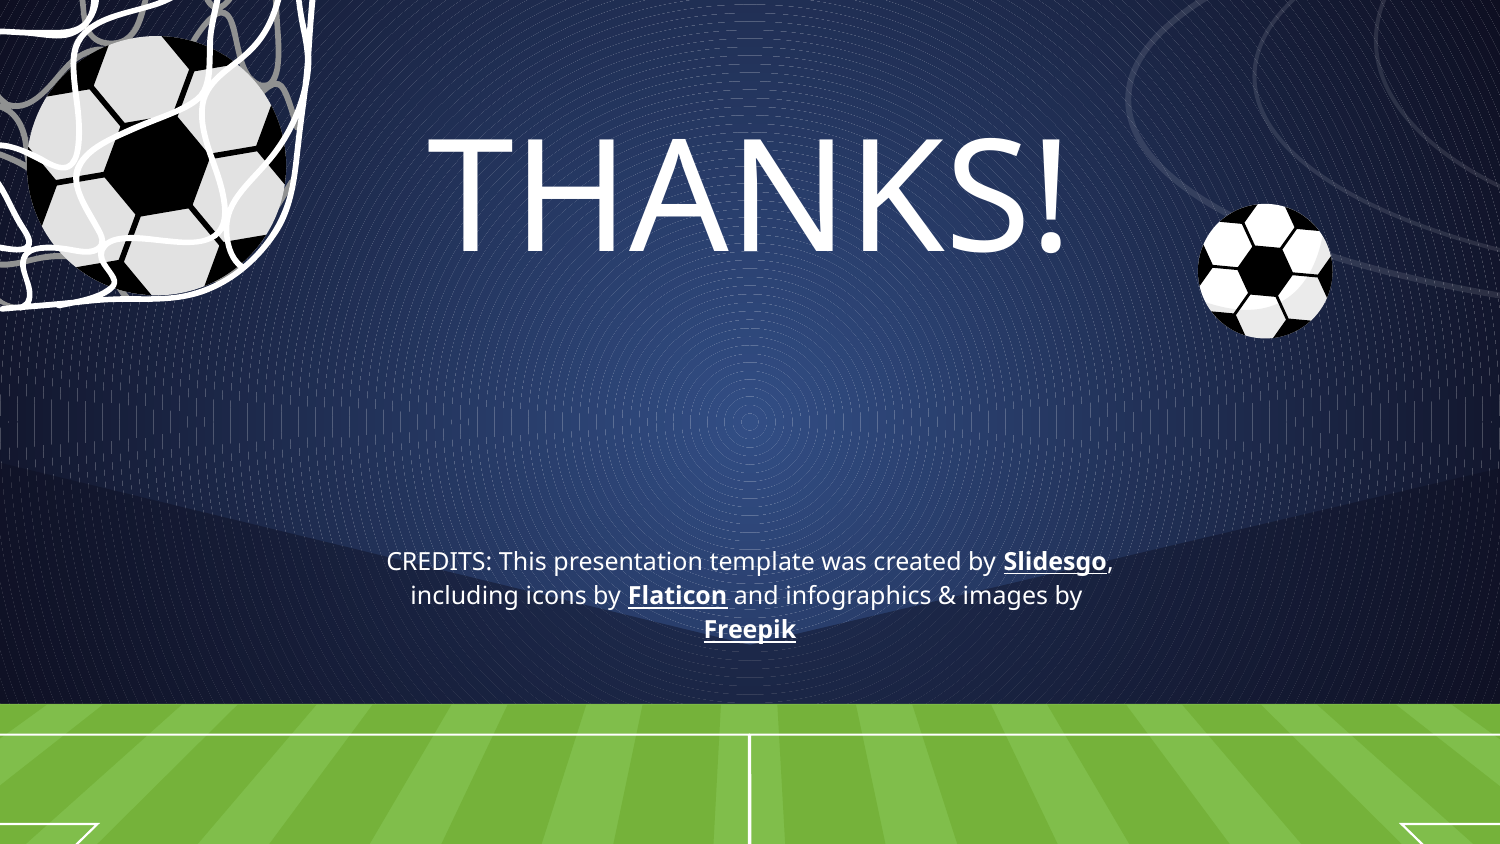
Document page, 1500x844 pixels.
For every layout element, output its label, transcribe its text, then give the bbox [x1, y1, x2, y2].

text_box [1196, 203, 1335, 339]
title THANKS! [359, 88, 1141, 289]
